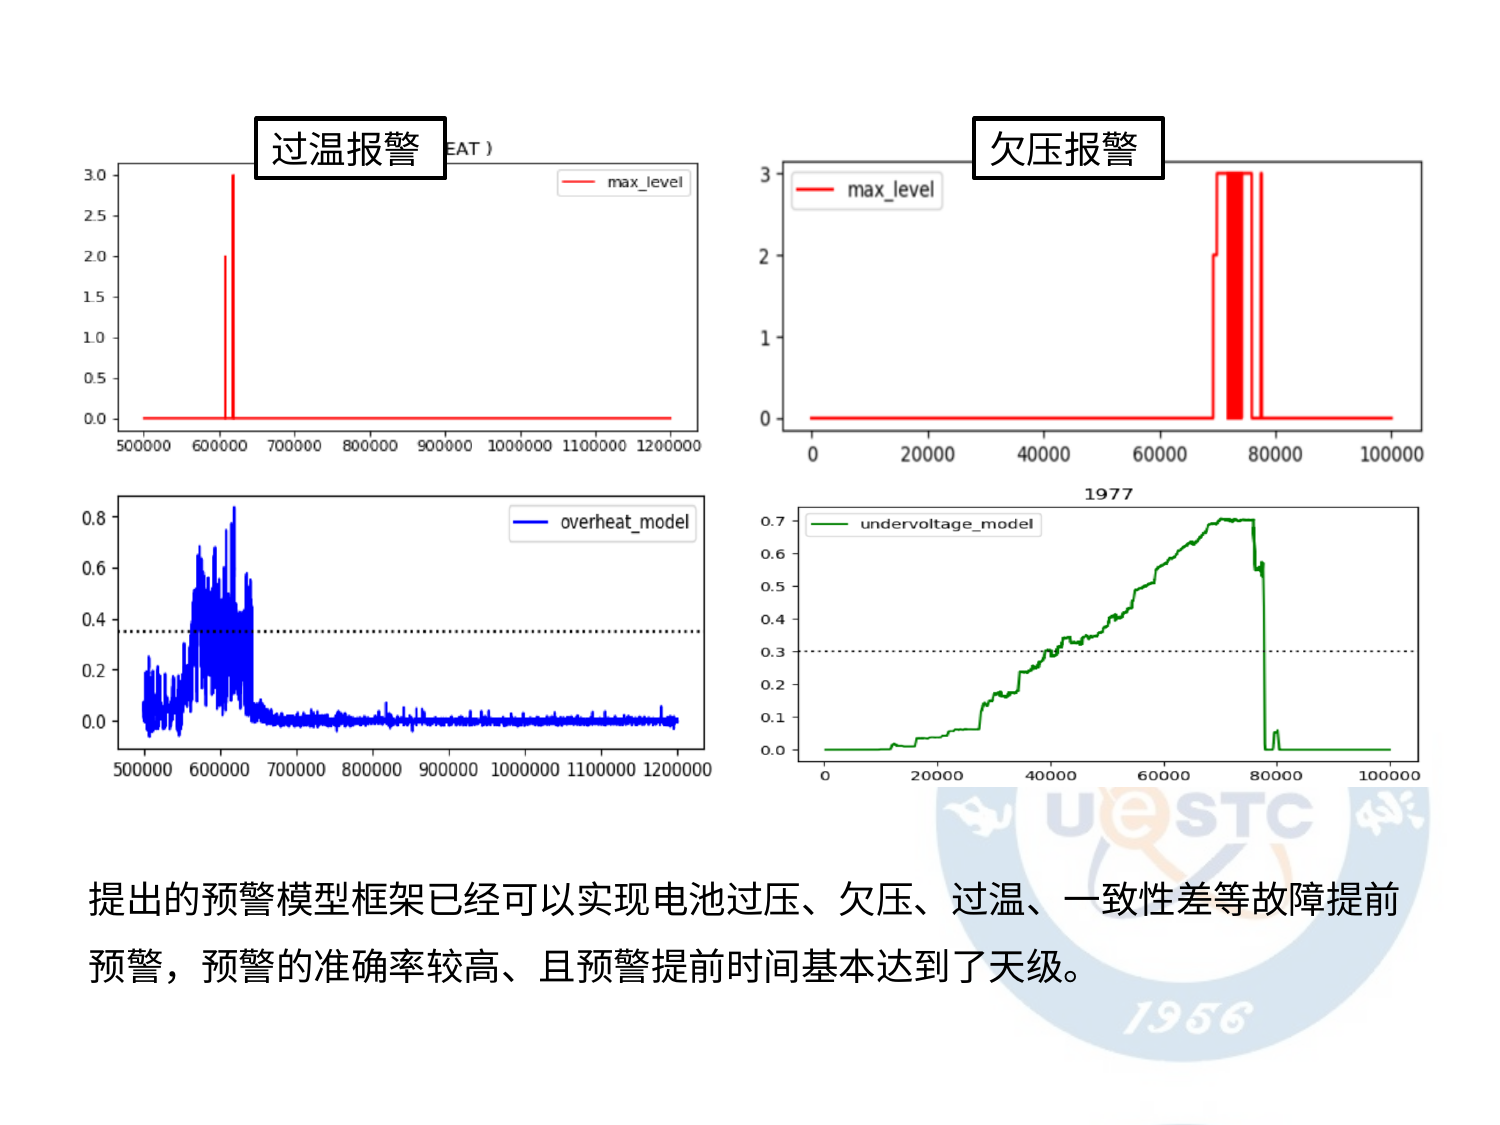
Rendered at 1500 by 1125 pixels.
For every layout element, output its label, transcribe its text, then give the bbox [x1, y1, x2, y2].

picture [73, 479, 727, 788]
picture [749, 480, 1433, 787]
picture [73, 136, 718, 457]
text_box 提出的预警模型框架已经可以实现电池过压、欠压、过温、一致性差等故障提前预警，预警的准确率较高、且预警提前时间基本达到了天级。 [73, 845, 1421, 996]
picture [749, 125, 1433, 469]
text_box 过温报警 [254, 116, 447, 135]
text_box 欠压报警 [972, 116, 1165, 123]
